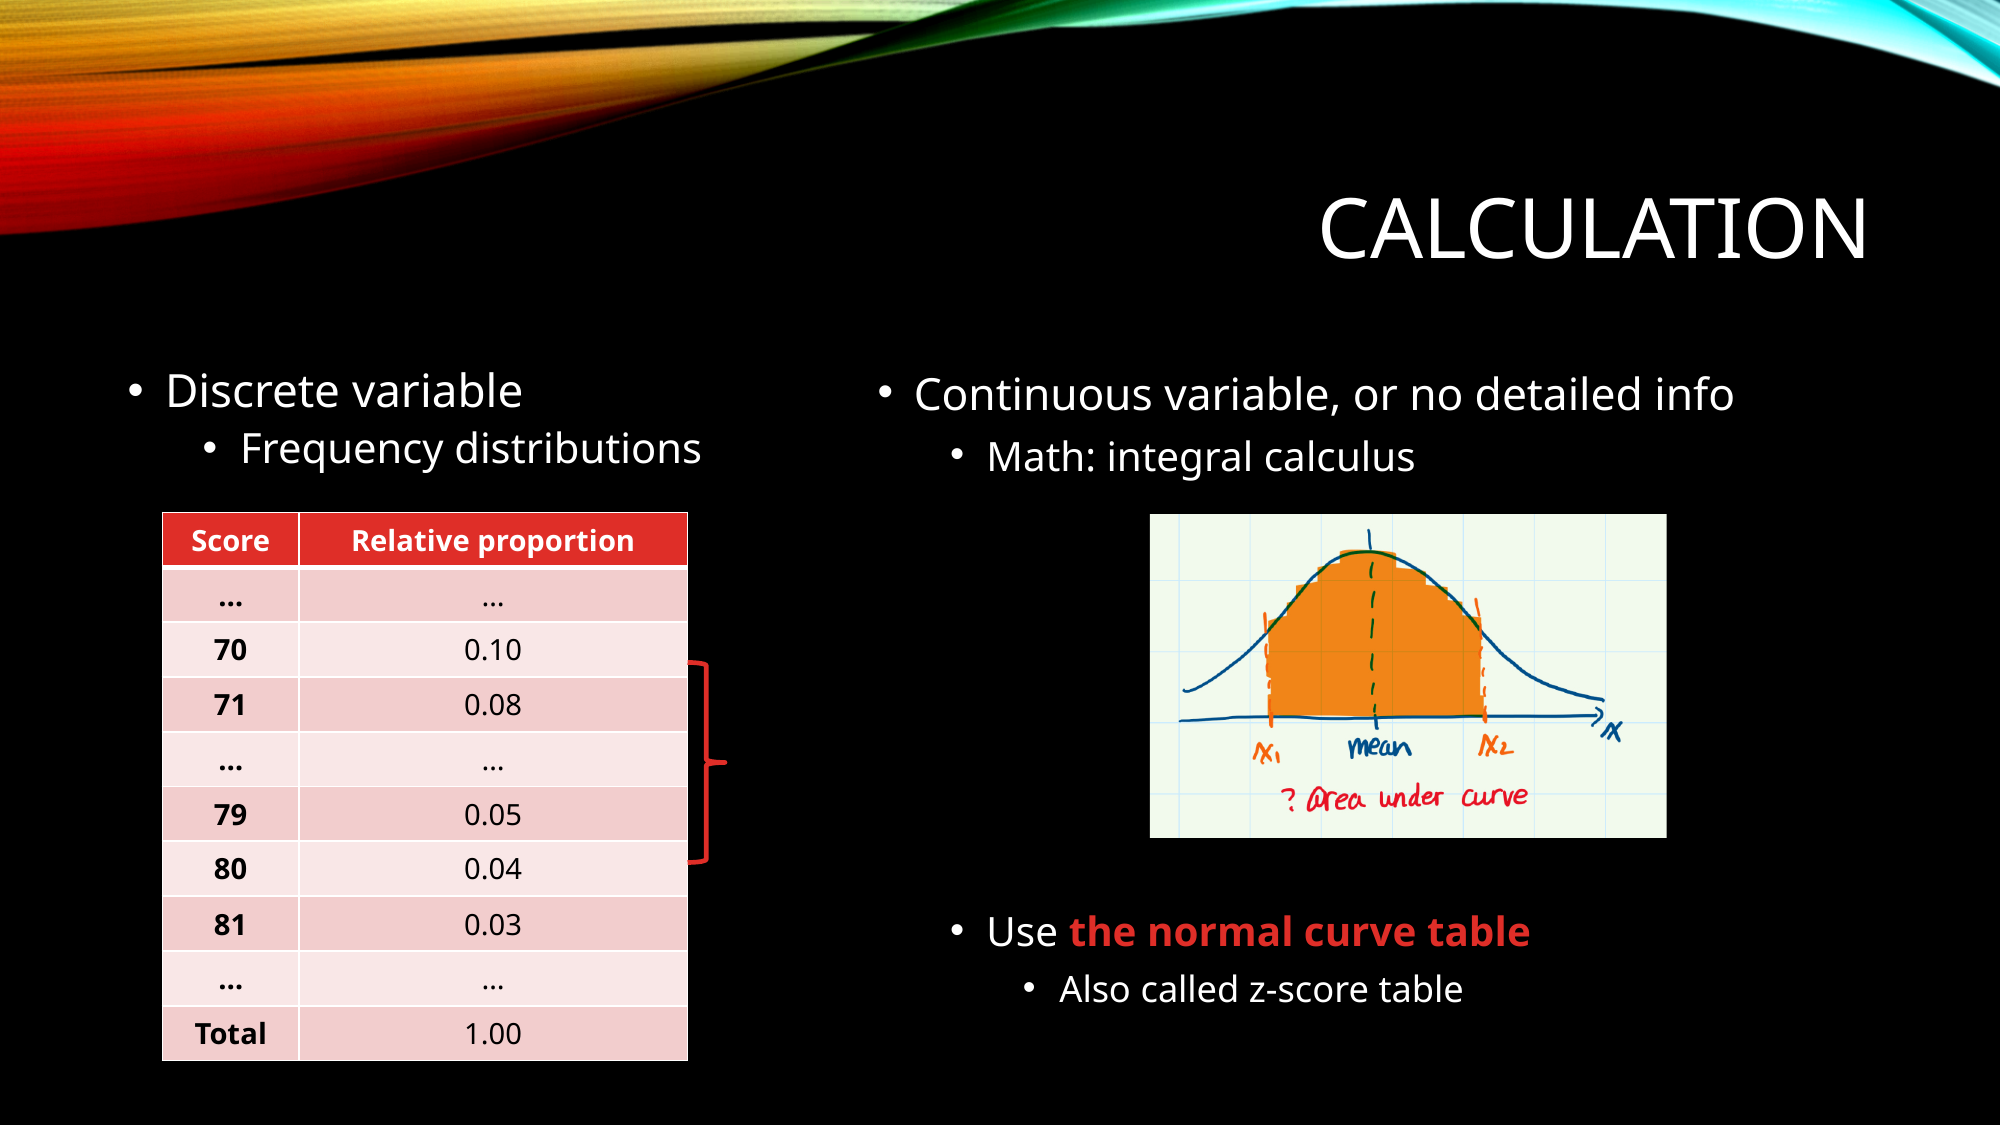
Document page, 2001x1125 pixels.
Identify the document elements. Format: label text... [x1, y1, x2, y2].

table_header Relative proportion [300, 513, 687, 565]
table_cell 0.03 [300, 897, 687, 950]
table_header Score [163, 513, 298, 565]
table_cell 81 [163, 897, 298, 950]
table_cell 79 [163, 787, 298, 840]
table_cell 0.05 [300, 787, 687, 840]
table_cell 80 [163, 842, 298, 895]
list Discrete variable Frequency distributions [112, 360, 813, 1021]
table_cell Total [163, 1007, 298, 1060]
text_box [687, 661, 726, 864]
table_cell 70 [163, 623, 298, 676]
table_cell 1.00 [300, 1007, 687, 1060]
table_cell 71 [163, 678, 298, 731]
picture [0, 0, 2000, 237]
table_cell … [300, 733, 687, 786]
table_cell … [300, 952, 687, 1005]
table_cell … [300, 570, 687, 621]
title calculation [474, 125, 1888, 338]
picture [1149, 514, 1667, 839]
table_cell … [163, 733, 298, 786]
table_cell … [163, 570, 298, 621]
table_cell 0.08 [300, 678, 687, 731]
text_box Continuous variable, or no detailed info Math: integral calculus Use the normal curve table Also called z-score table [862, 359, 1825, 1021]
table_cell 0.04 [300, 842, 687, 895]
table_cell 0.10 [300, 623, 687, 676]
table_cell … [163, 952, 298, 1005]
